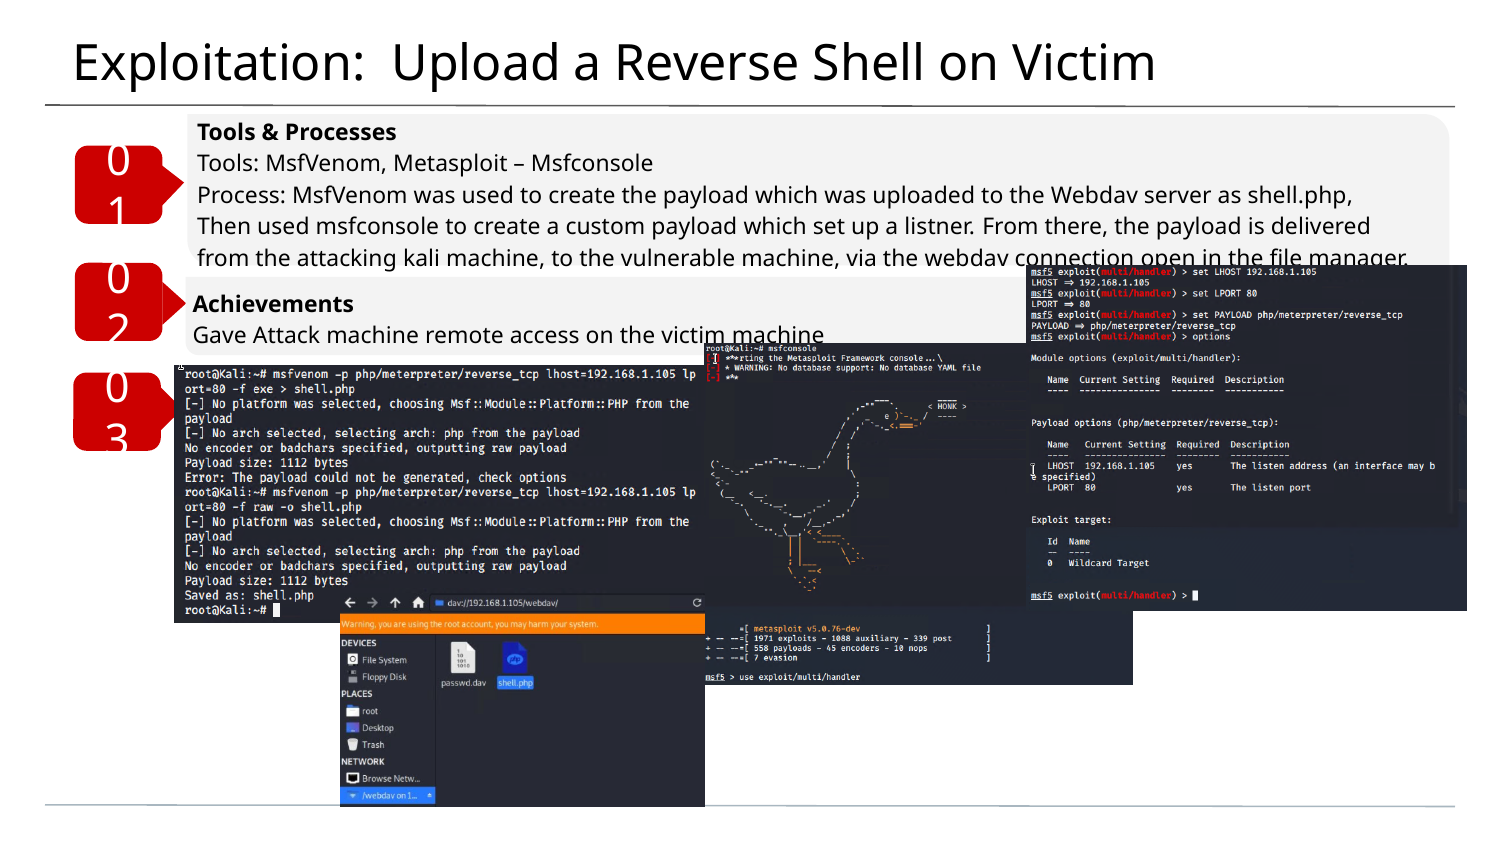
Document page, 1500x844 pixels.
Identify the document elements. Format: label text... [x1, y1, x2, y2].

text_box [74, 262, 187, 342]
text_box [187, 131, 1450, 263]
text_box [73, 372, 169, 451]
text_box Achievements Gave Attack machine remote access on the victim machine [162, 255, 1395, 362]
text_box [74, 145, 185, 224]
picture [174, 265, 1467, 807]
title Exploitation: Upload a Reverse Shell on Victim [0, 0, 1500, 88]
text_box Tools & Processes Tools: MsfVenom, Metasploit – Msfconsole Process: MsfVenom was used to create the payload which was uploaded to the Webdav server as shell.php, Then used msfconsole to create a custom payload which set up a listner. From there, the payload is delivered from the attacking kali machine, to the vulnerable machine, via the webdav connection open in the file manager. [167, 83, 1448, 193]
